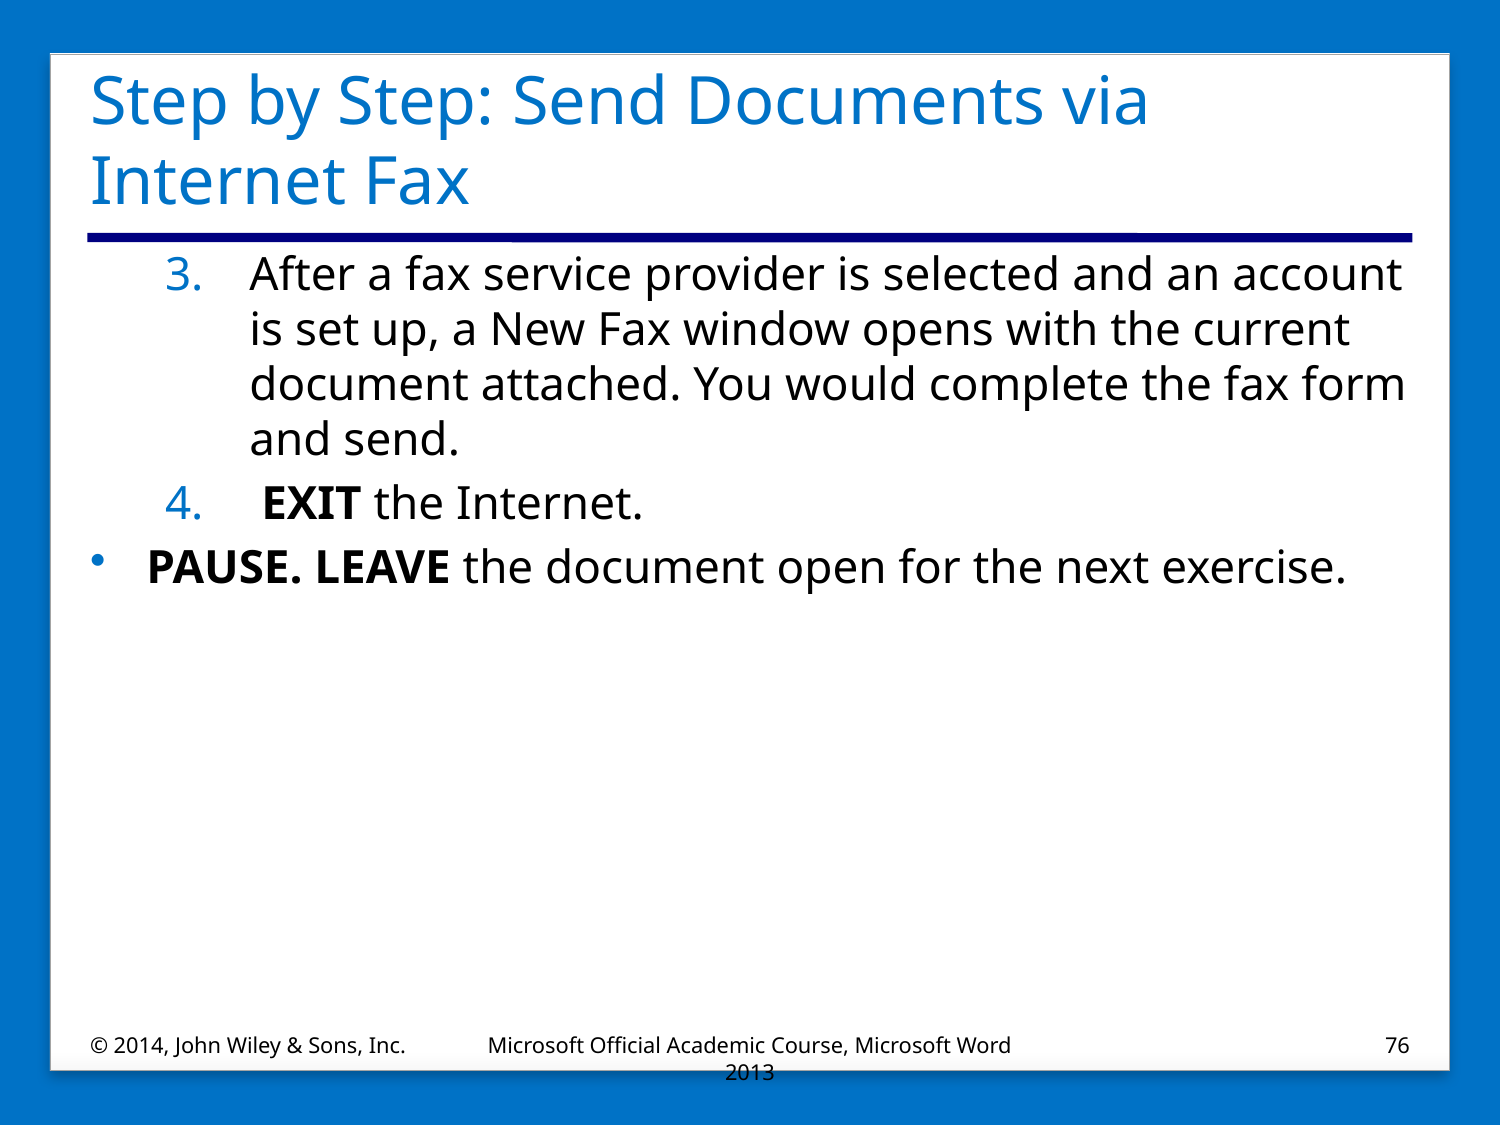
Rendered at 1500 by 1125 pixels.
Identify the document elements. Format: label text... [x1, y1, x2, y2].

footer Microsoft Official Academic Course, Microsoft Word 2013 [449, 1024, 1051, 1103]
list After a fax service provider is selected and an account is set up, a New Fax window opens with the current document attached. You would complete the fax form and send. EXIT the Internet. PAUSE. LEAVE the document open for the next exercise. [75, 237, 1425, 1063]
slide_number © 2014, John Wiley & Sons, Inc. [74, 1024, 426, 1103]
title Step by Step: Send Documents via Internet Fax [74, 74, 1426, 226]
slide_number 76 [1074, 1024, 1426, 1103]
